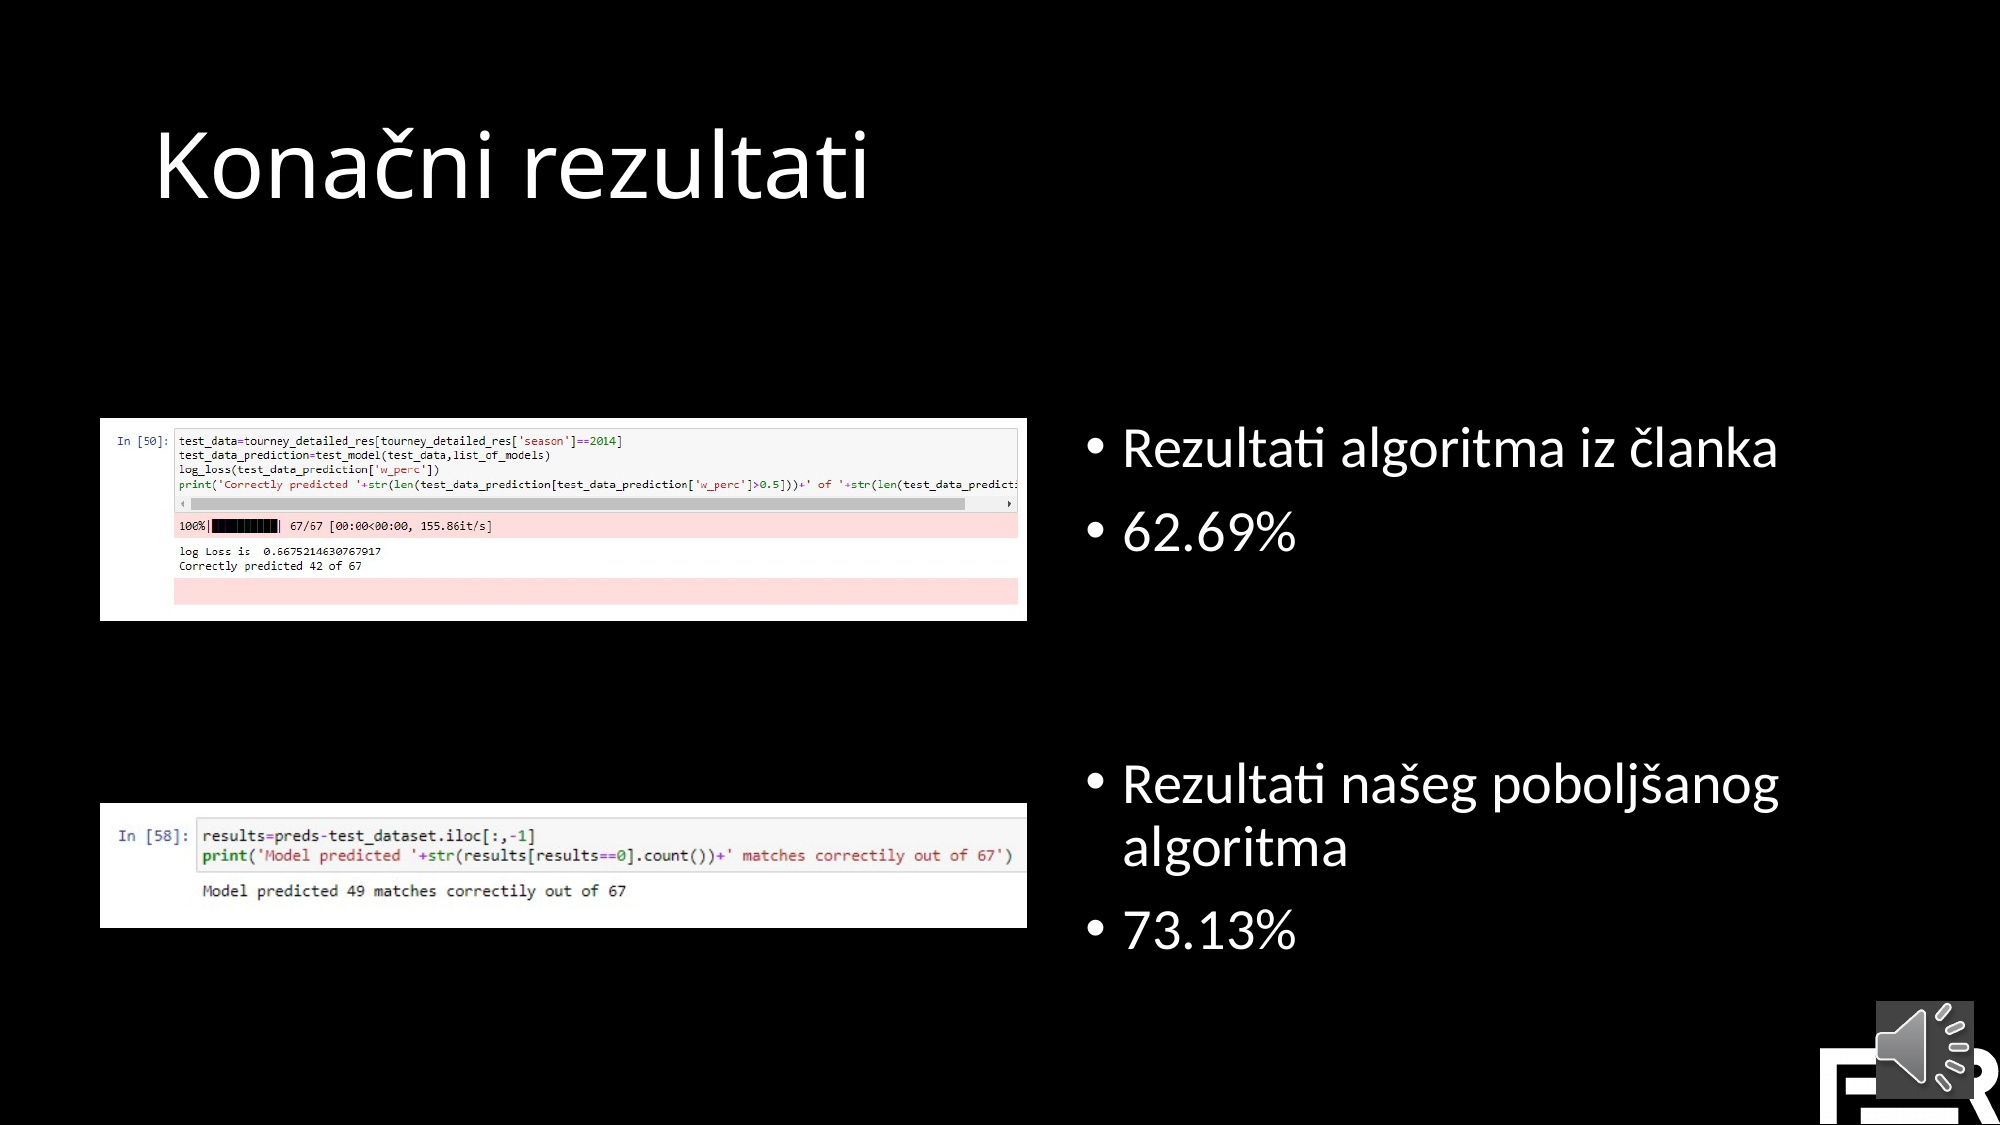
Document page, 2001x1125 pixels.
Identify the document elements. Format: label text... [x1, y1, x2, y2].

picture [100, 803, 1027, 928]
picture [100, 418, 1027, 621]
picture [1820, 999, 2000, 1125]
title Konačni rezultati [137, 59, 1863, 278]
list Rezultati algoritma iz članka 62.69% Rezultati našeg poboljšanog algoritma 73.13% [1070, 410, 1863, 1014]
